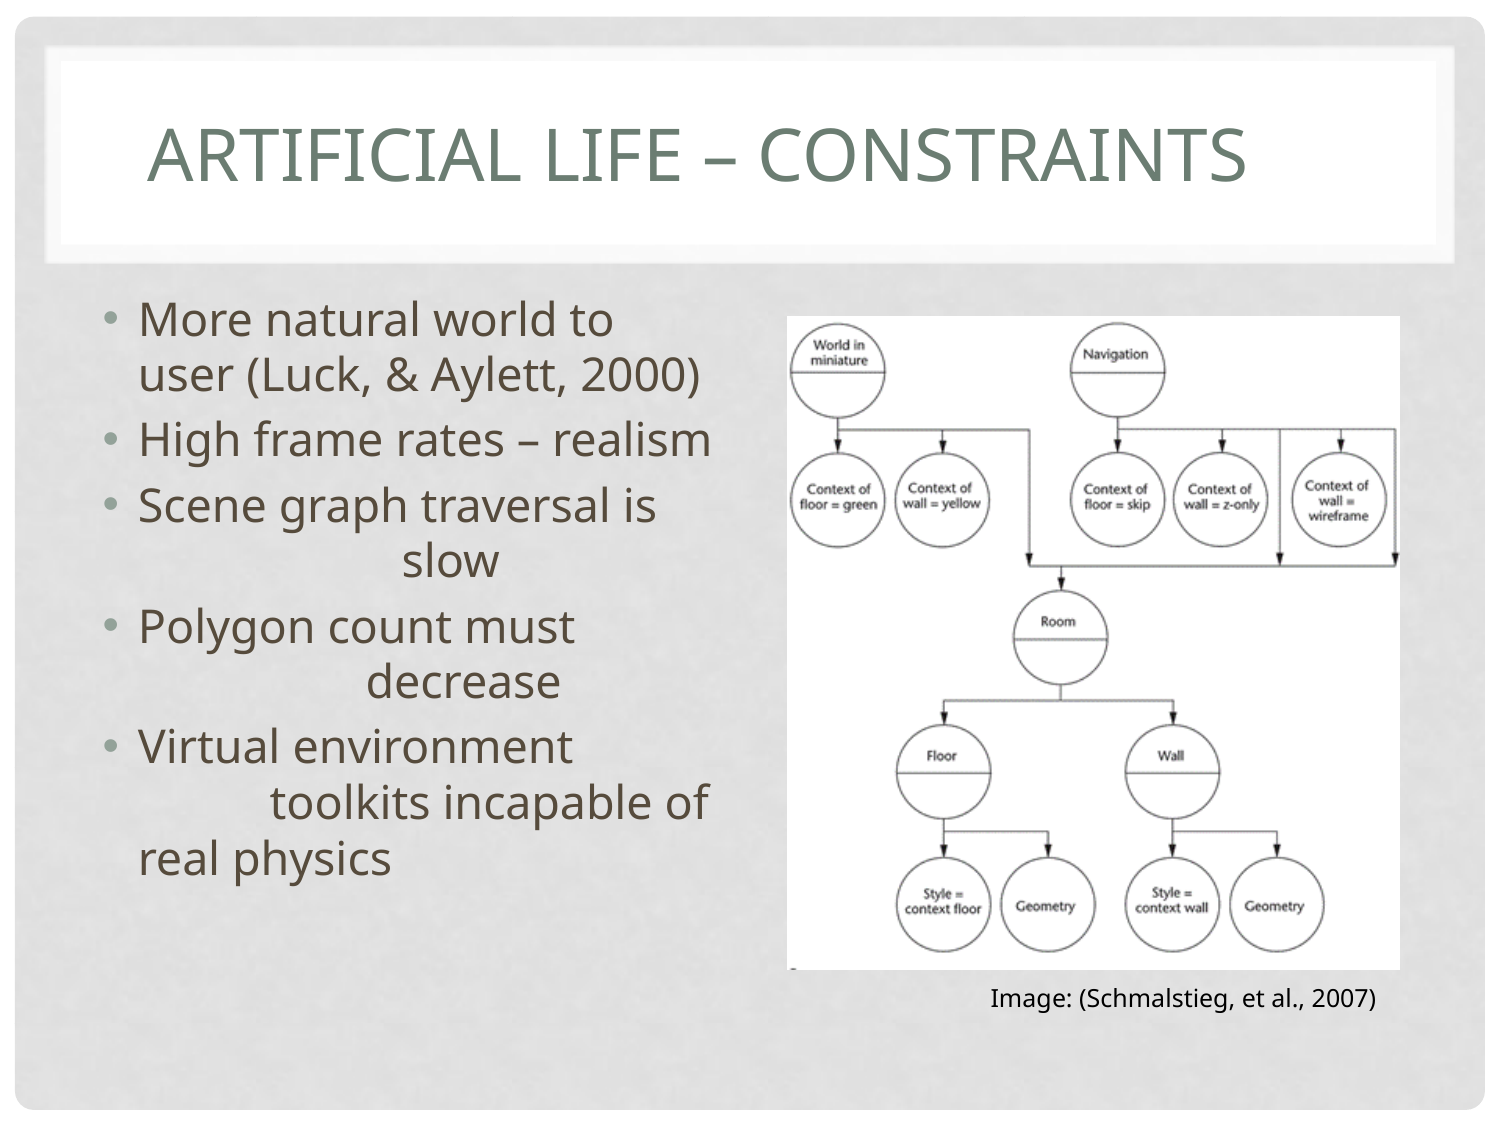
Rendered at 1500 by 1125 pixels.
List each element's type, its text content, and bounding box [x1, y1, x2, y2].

title Artificial Life – Constraints [69, 66, 1425, 238]
text_box Image: (Schmalstieg, et al., 2007) [975, 975, 1392, 1020]
list More natural world to user (Luck, & Aylett, 2000) High frame rates – realism Scene graph traversal is slow Polygon count must decrease Virtual environment toolkits incapable of real physics [69, 281, 733, 1005]
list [787, 316, 1401, 971]
